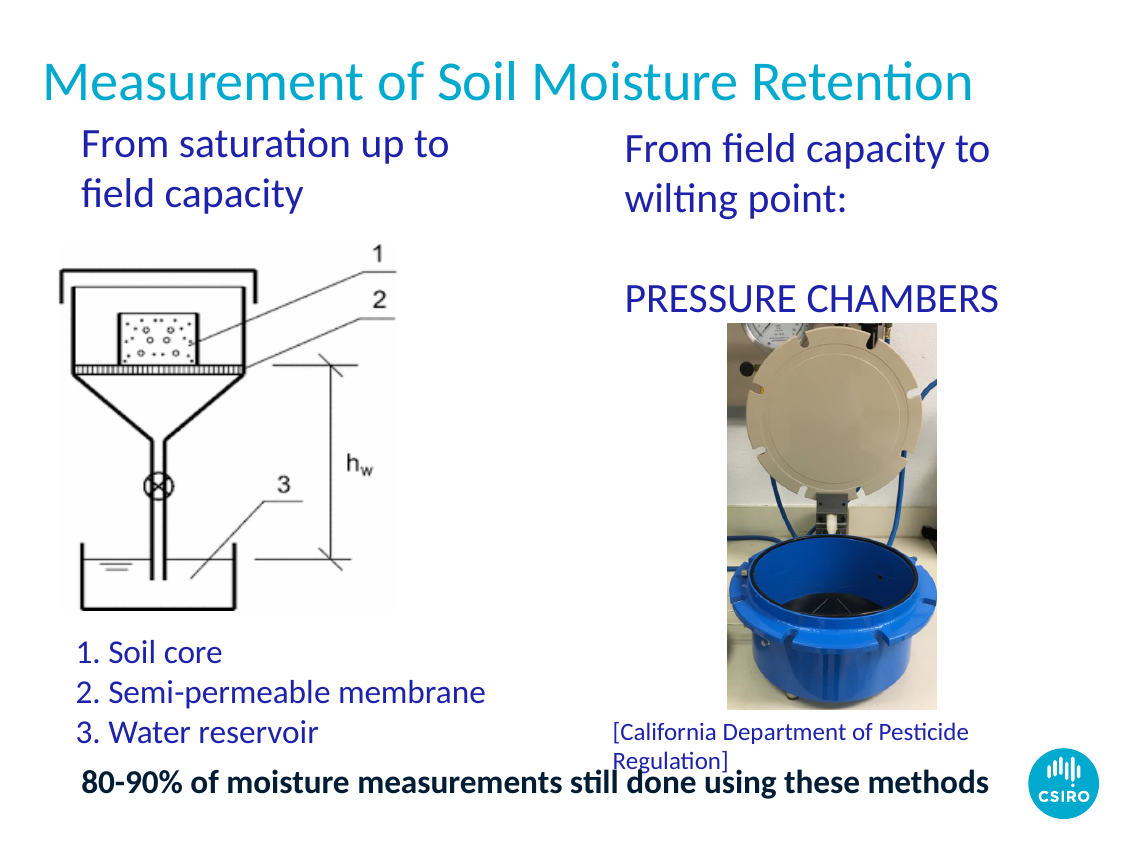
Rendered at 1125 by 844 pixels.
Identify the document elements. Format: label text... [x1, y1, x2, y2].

text_box 1. Soil core 2. Semi-permeable membrane 3. Water reservoir [60, 622, 575, 758]
text_box 80-90% of moisture measurements still done using these methods [66, 753, 1013, 808]
text_box From saturation up to field capacity [66, 108, 492, 224]
picture [727, 323, 937, 710]
title Measurement of Soil Moisture Retention [42, 43, 1106, 149]
text_box [California Department of Pesticide Regulation] [597, 707, 1106, 783]
text_box From field capacity to wilting point: PRESSURE CHAMBERS [609, 113, 1035, 329]
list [58, 244, 398, 612]
